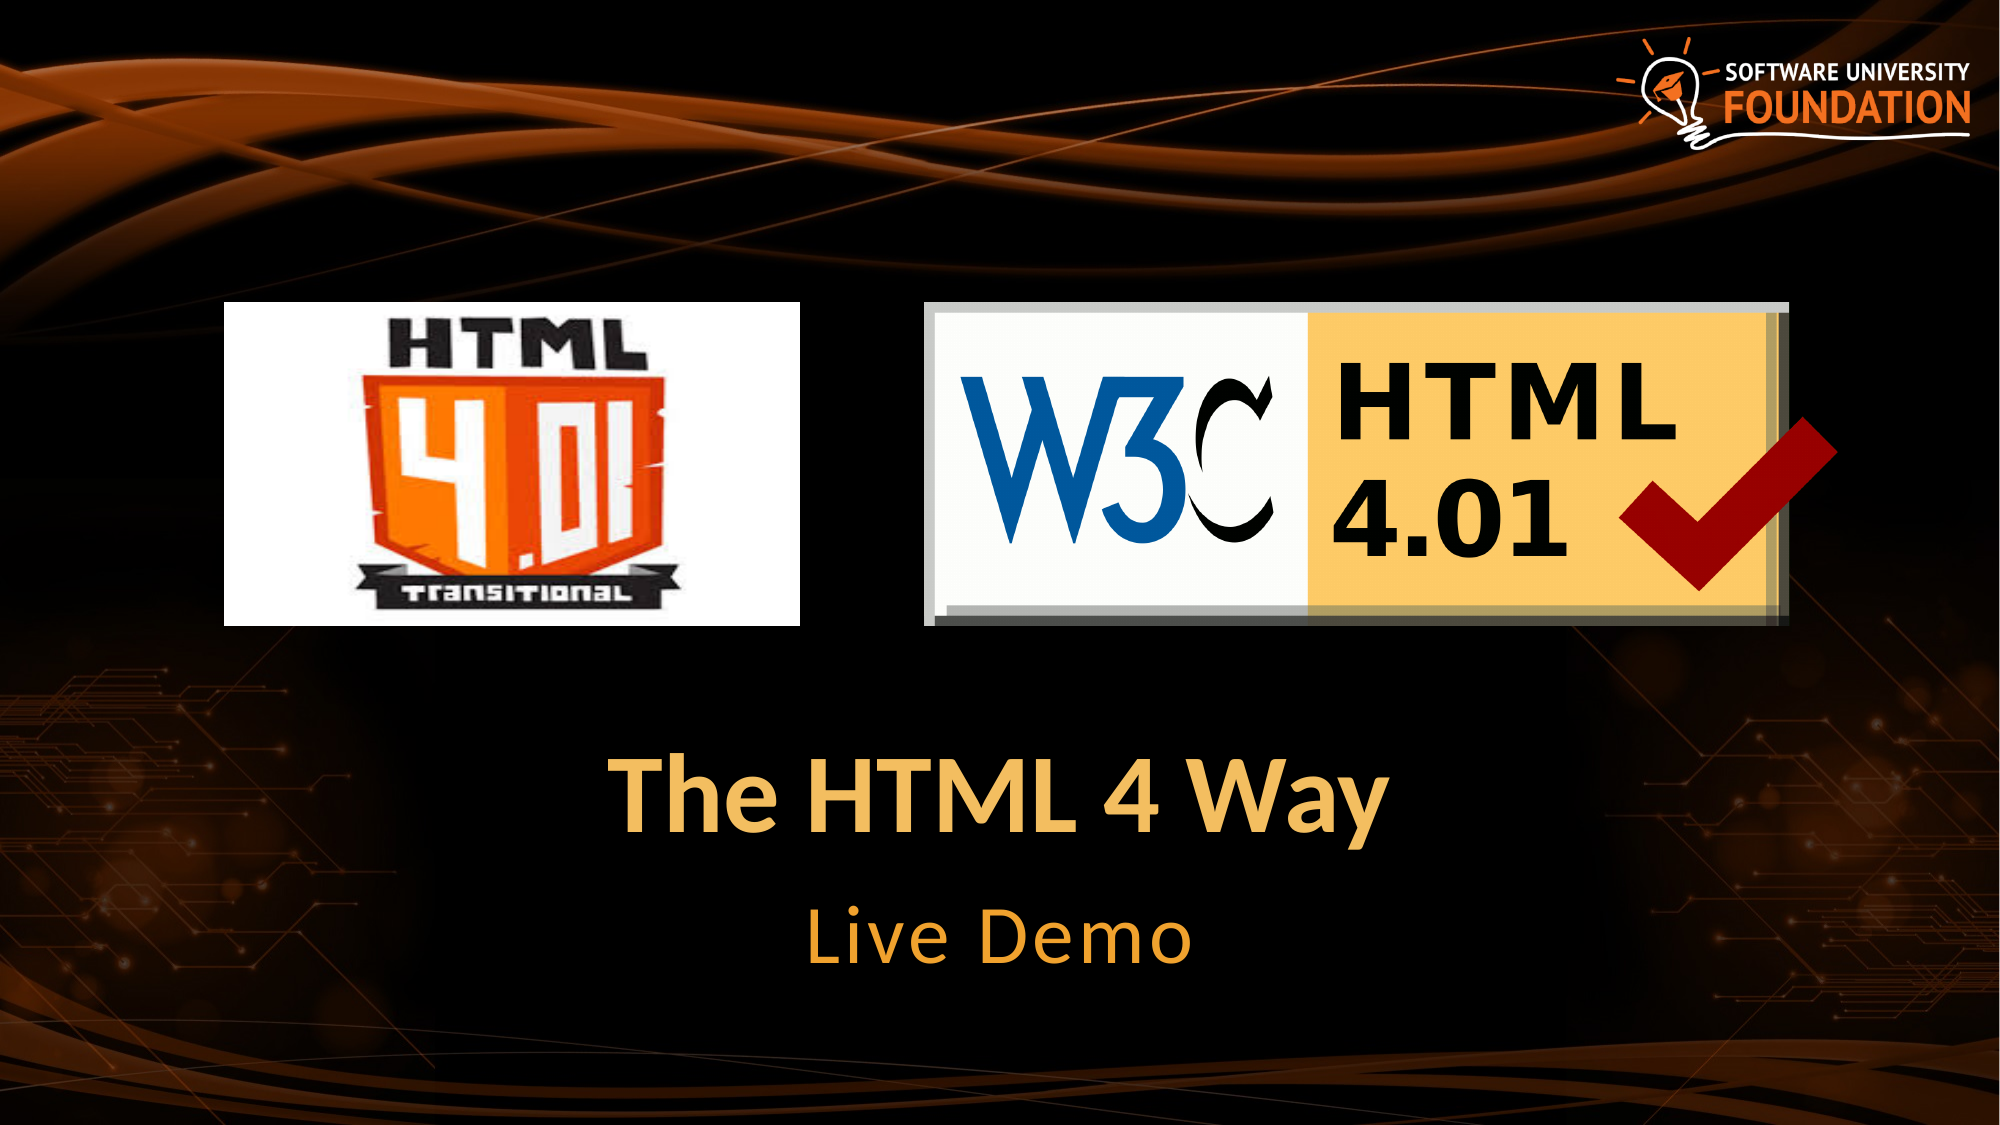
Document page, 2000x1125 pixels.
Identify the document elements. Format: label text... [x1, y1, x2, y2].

subtitle Live Demo [458, 869, 1542, 988]
picture [0, 0, 2000, 1125]
title The HTML 4 Way [458, 728, 1542, 863]
